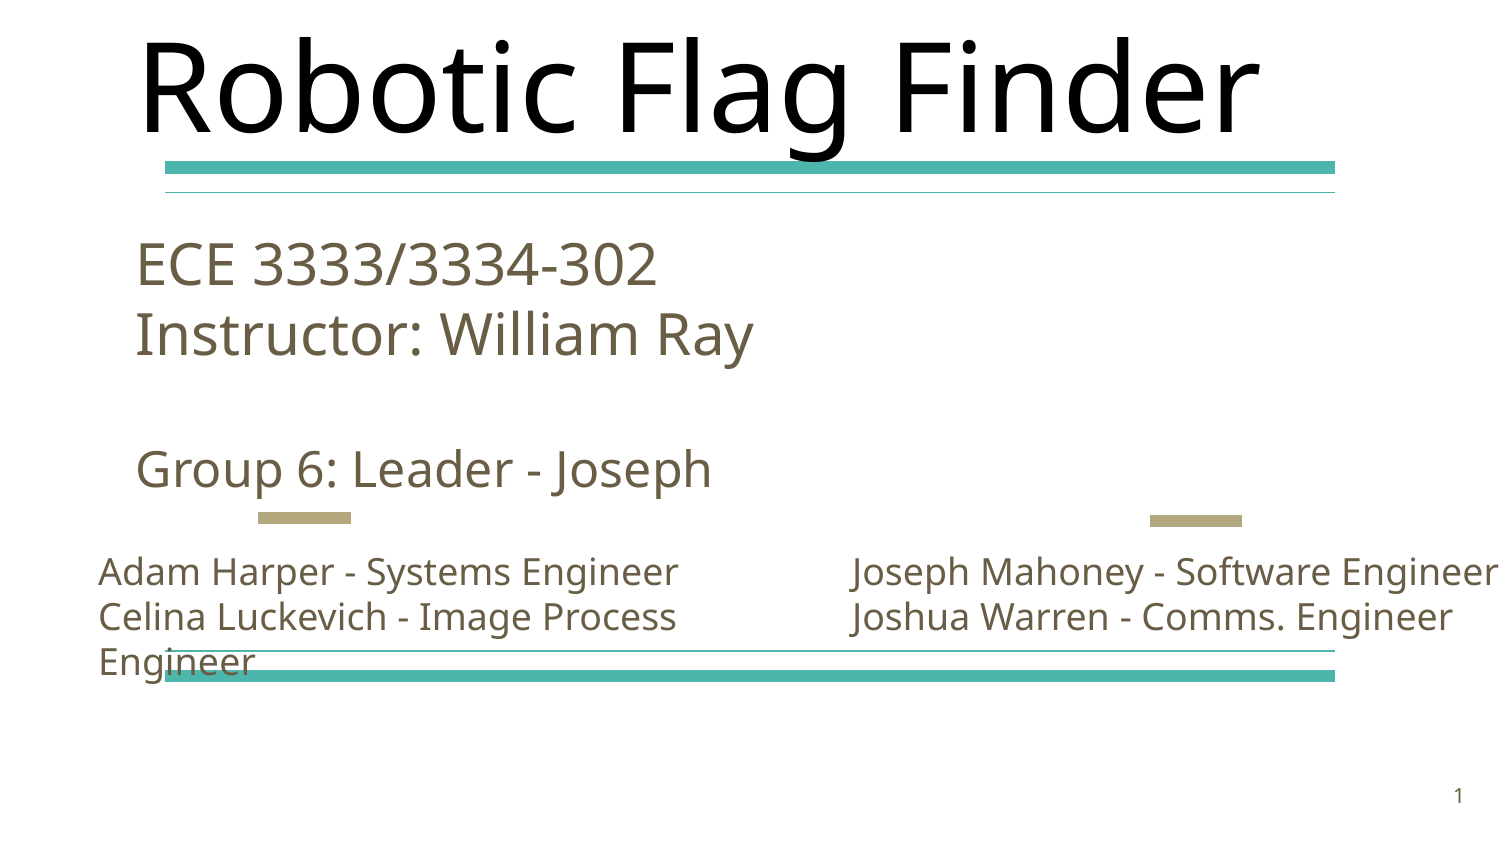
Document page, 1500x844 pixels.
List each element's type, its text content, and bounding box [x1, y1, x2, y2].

text_box Adam Harper - Systems Engineer Celina Luckevich - Image Process Engineer [83, 532, 834, 648]
text_box Joseph Mahoney - Software Engineer Joshua Warren - Comms. Engineer [837, 532, 1500, 648]
text_box Robotic Flag Finder ECE 3333/3334-302 Instructor: William Ray Group 6: Leader - Joseph [120, 0, 1380, 496]
slide_number ‹#› [1389, 764, 1480, 830]
